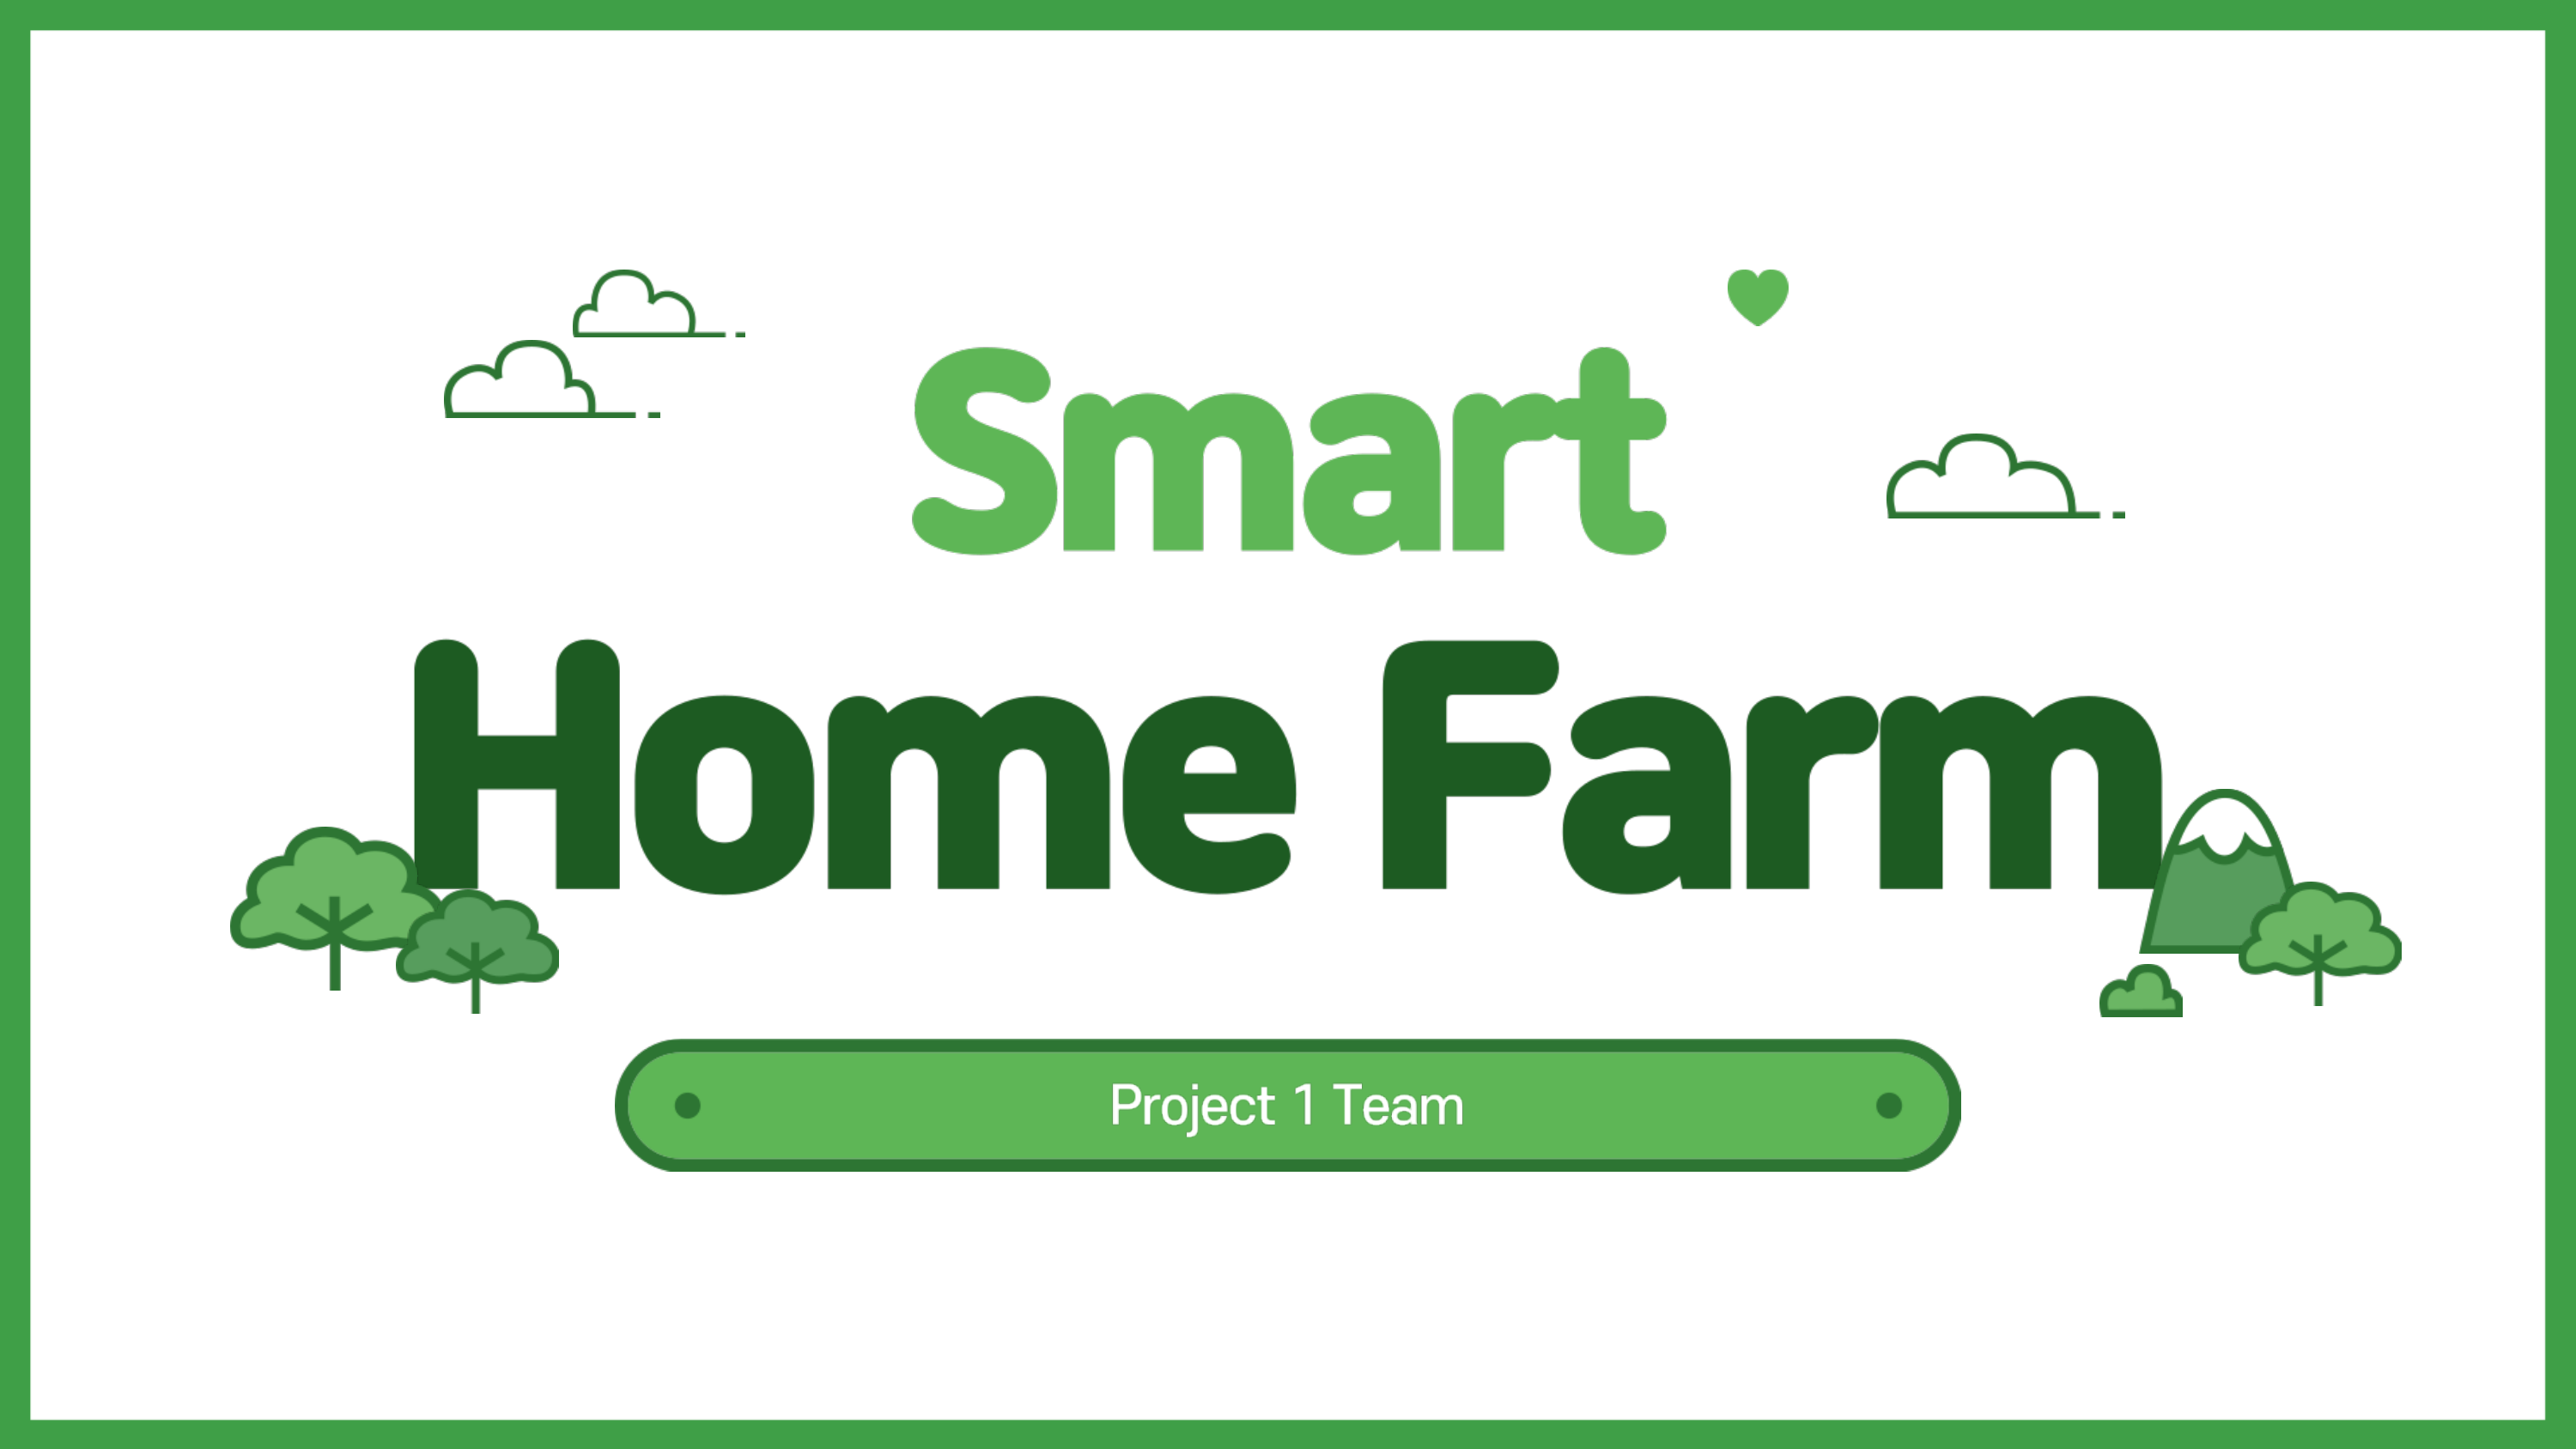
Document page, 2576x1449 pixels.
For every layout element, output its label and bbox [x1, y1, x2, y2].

text_box [0, 0, 2576, 1449]
text_box [230, 827, 445, 991]
text_box [573, 270, 745, 338]
text_box [1886, 433, 2125, 518]
text_box [395, 889, 559, 1015]
text_box [1728, 270, 1789, 327]
picture [169, 239, 2316, 1161]
text_box [615, 1073, 1961, 1172]
text_box [2138, 789, 2312, 954]
text_box [444, 340, 660, 418]
text_box [2099, 964, 2183, 1017]
text_box [2239, 882, 2402, 1007]
